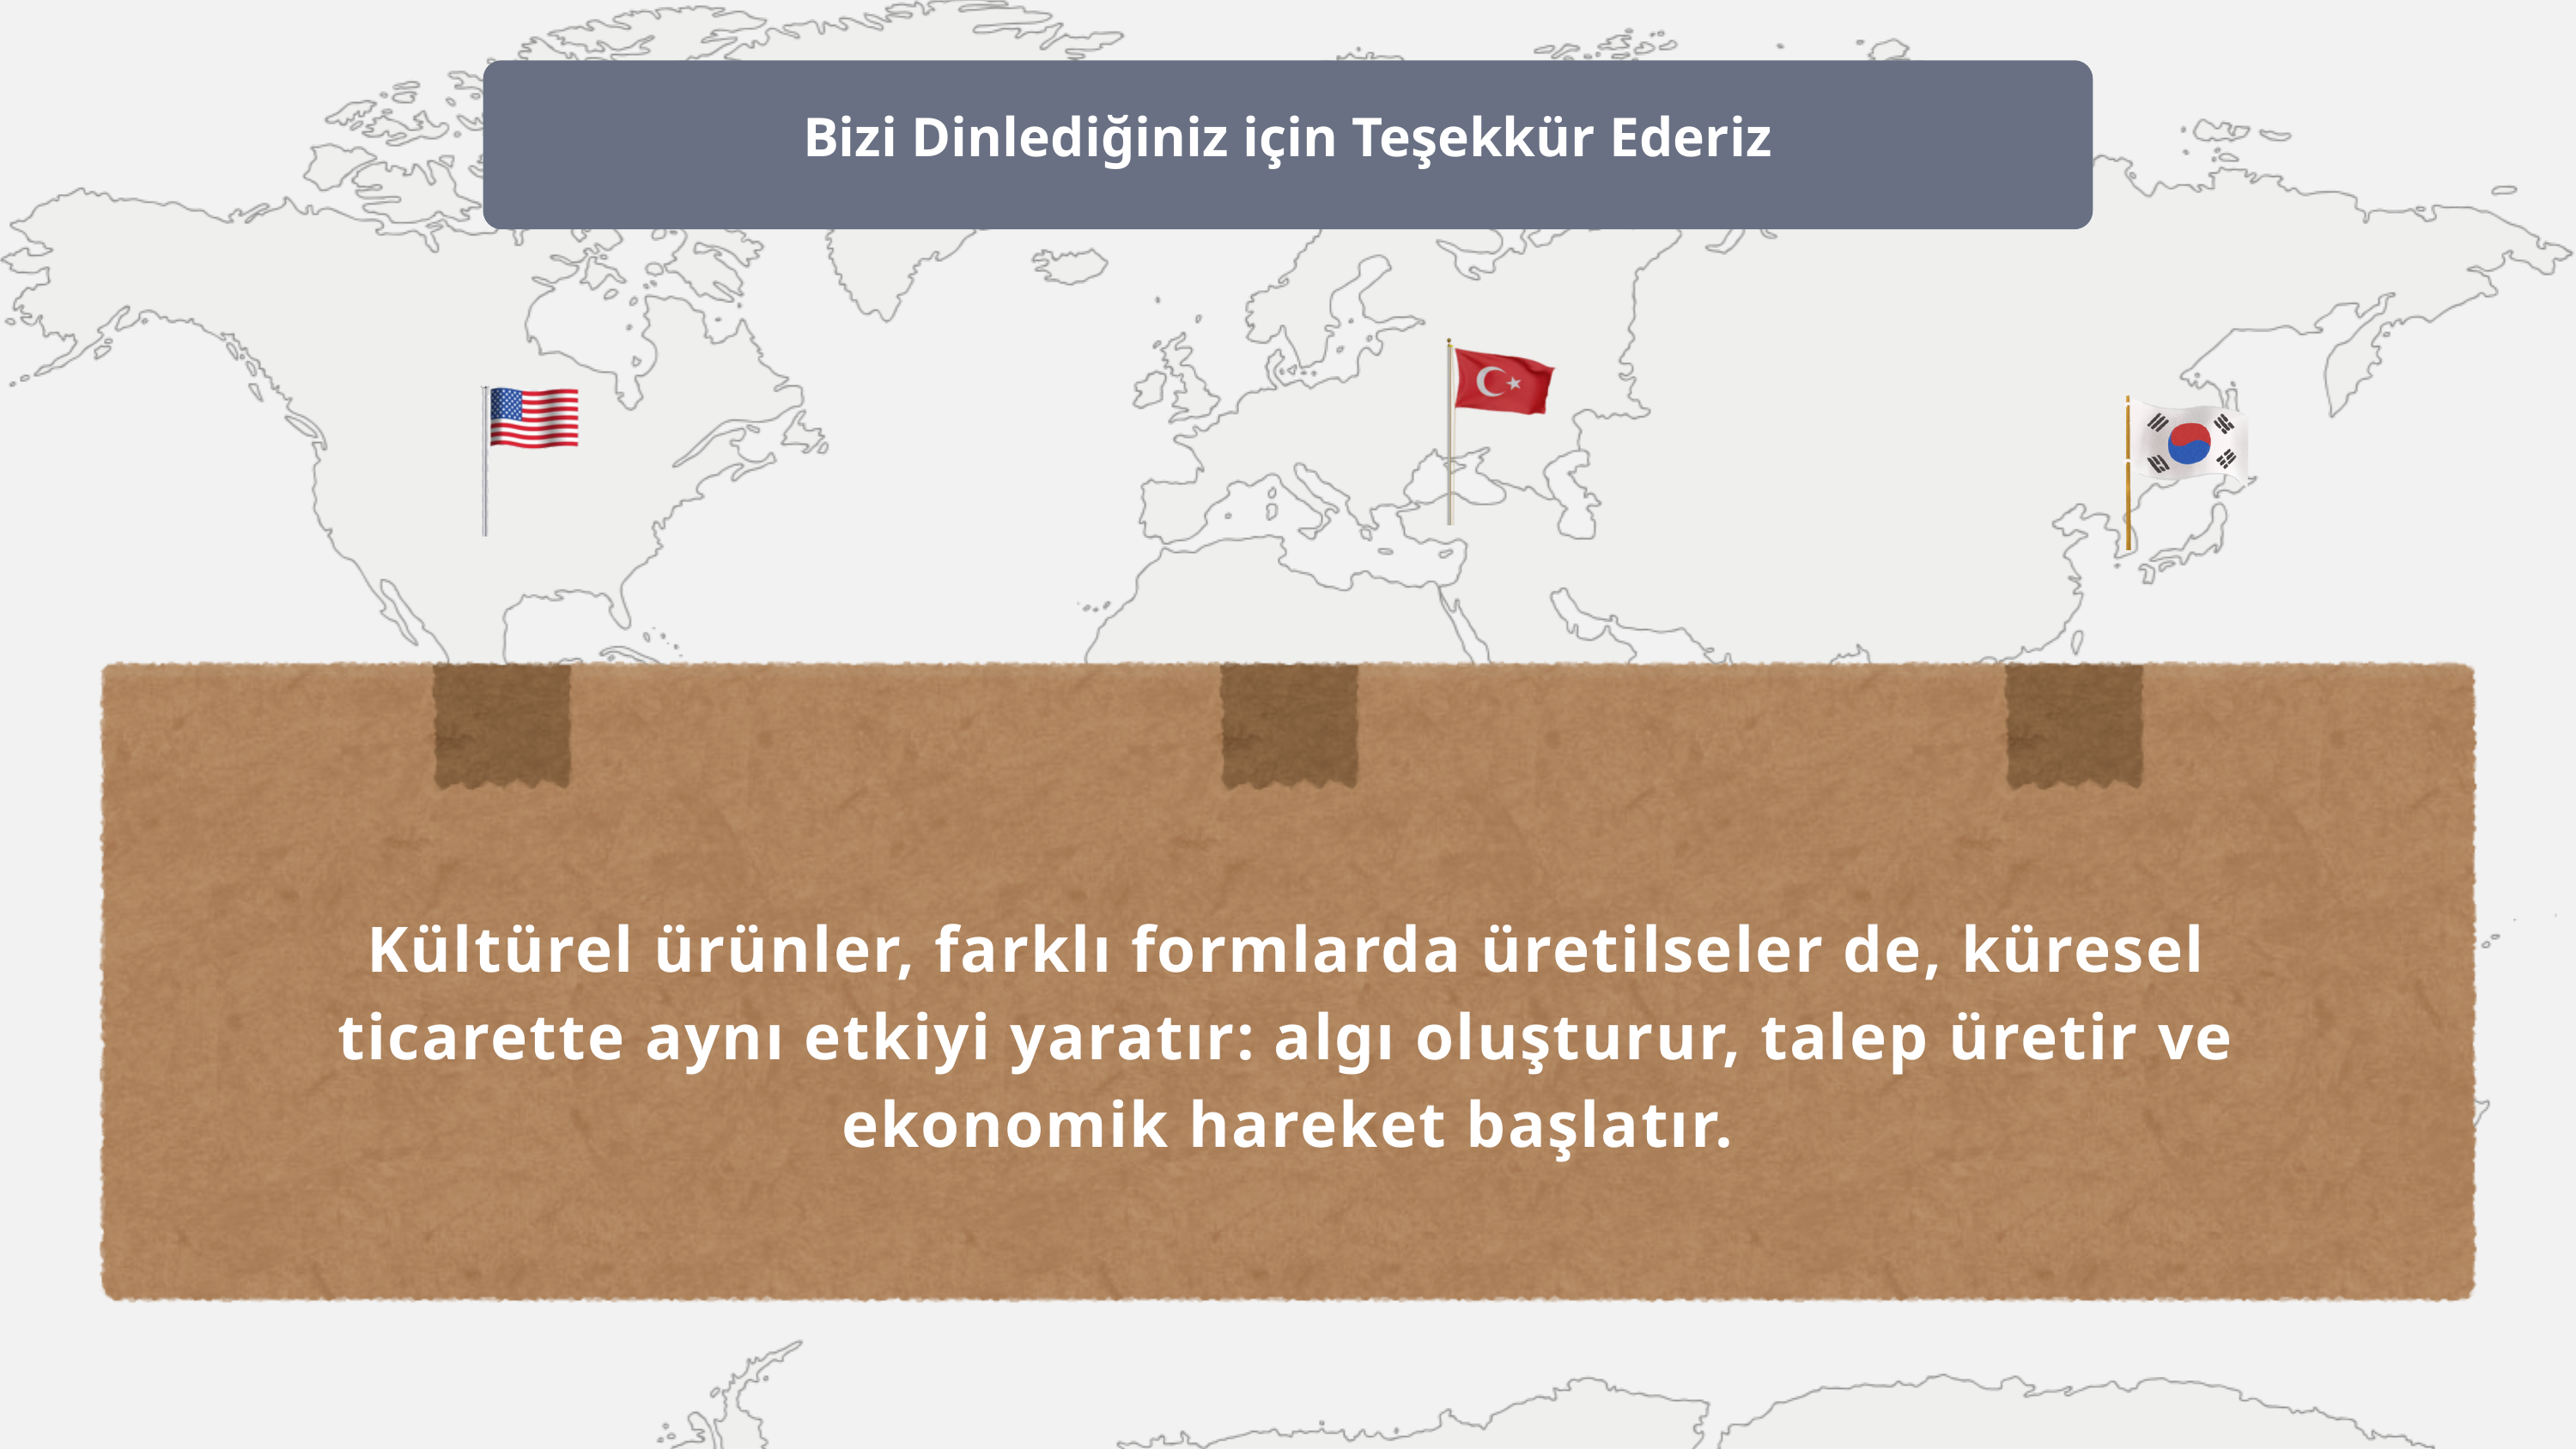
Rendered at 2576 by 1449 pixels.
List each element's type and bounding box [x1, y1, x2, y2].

text_box [483, 60, 2093, 230]
text_box [0, 0, 2576, 1449]
text_box [2123, 394, 2249, 551]
text_box [98, 659, 2478, 1304]
text_box [464, 357, 596, 537]
text_box [1399, 336, 1595, 525]
